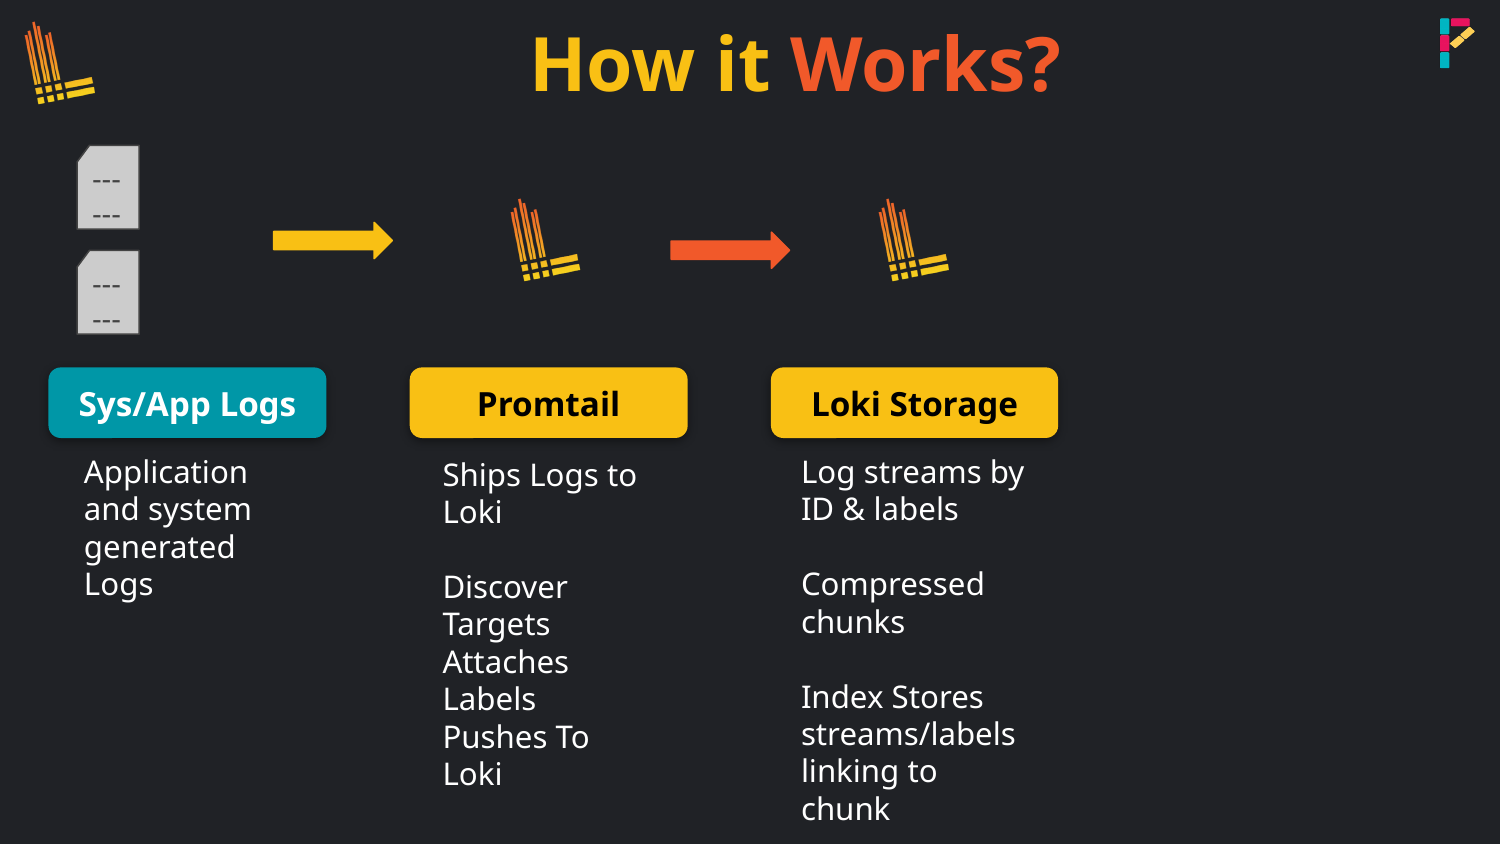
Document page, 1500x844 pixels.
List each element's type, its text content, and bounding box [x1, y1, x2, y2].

text_box [273, 222, 393, 259]
text_box [671, 232, 790, 269]
picture [872, 197, 957, 282]
text_box Promtail [410, 368, 687, 438]
text_box --- --- [77, 145, 140, 230]
picture [503, 197, 589, 282]
text_box Loki Storage [771, 368, 1058, 438]
picture [18, 20, 103, 105]
text_box ------ [77, 250, 140, 335]
text_box How it Works? [232, 5, 1317, 112]
picture [1428, 13, 1489, 75]
text_box Ships Logs to Loki Discover Targets Attaches Labels Pushes To Loki [427, 448, 665, 742]
text_box Application and system generated Logs [68, 448, 306, 675]
text_box Sys/App Logs [49, 368, 326, 438]
text_box Log streams by ID & labels Compressed chunks Index Stores streams/labels linking to chunk [786, 448, 1043, 796]
